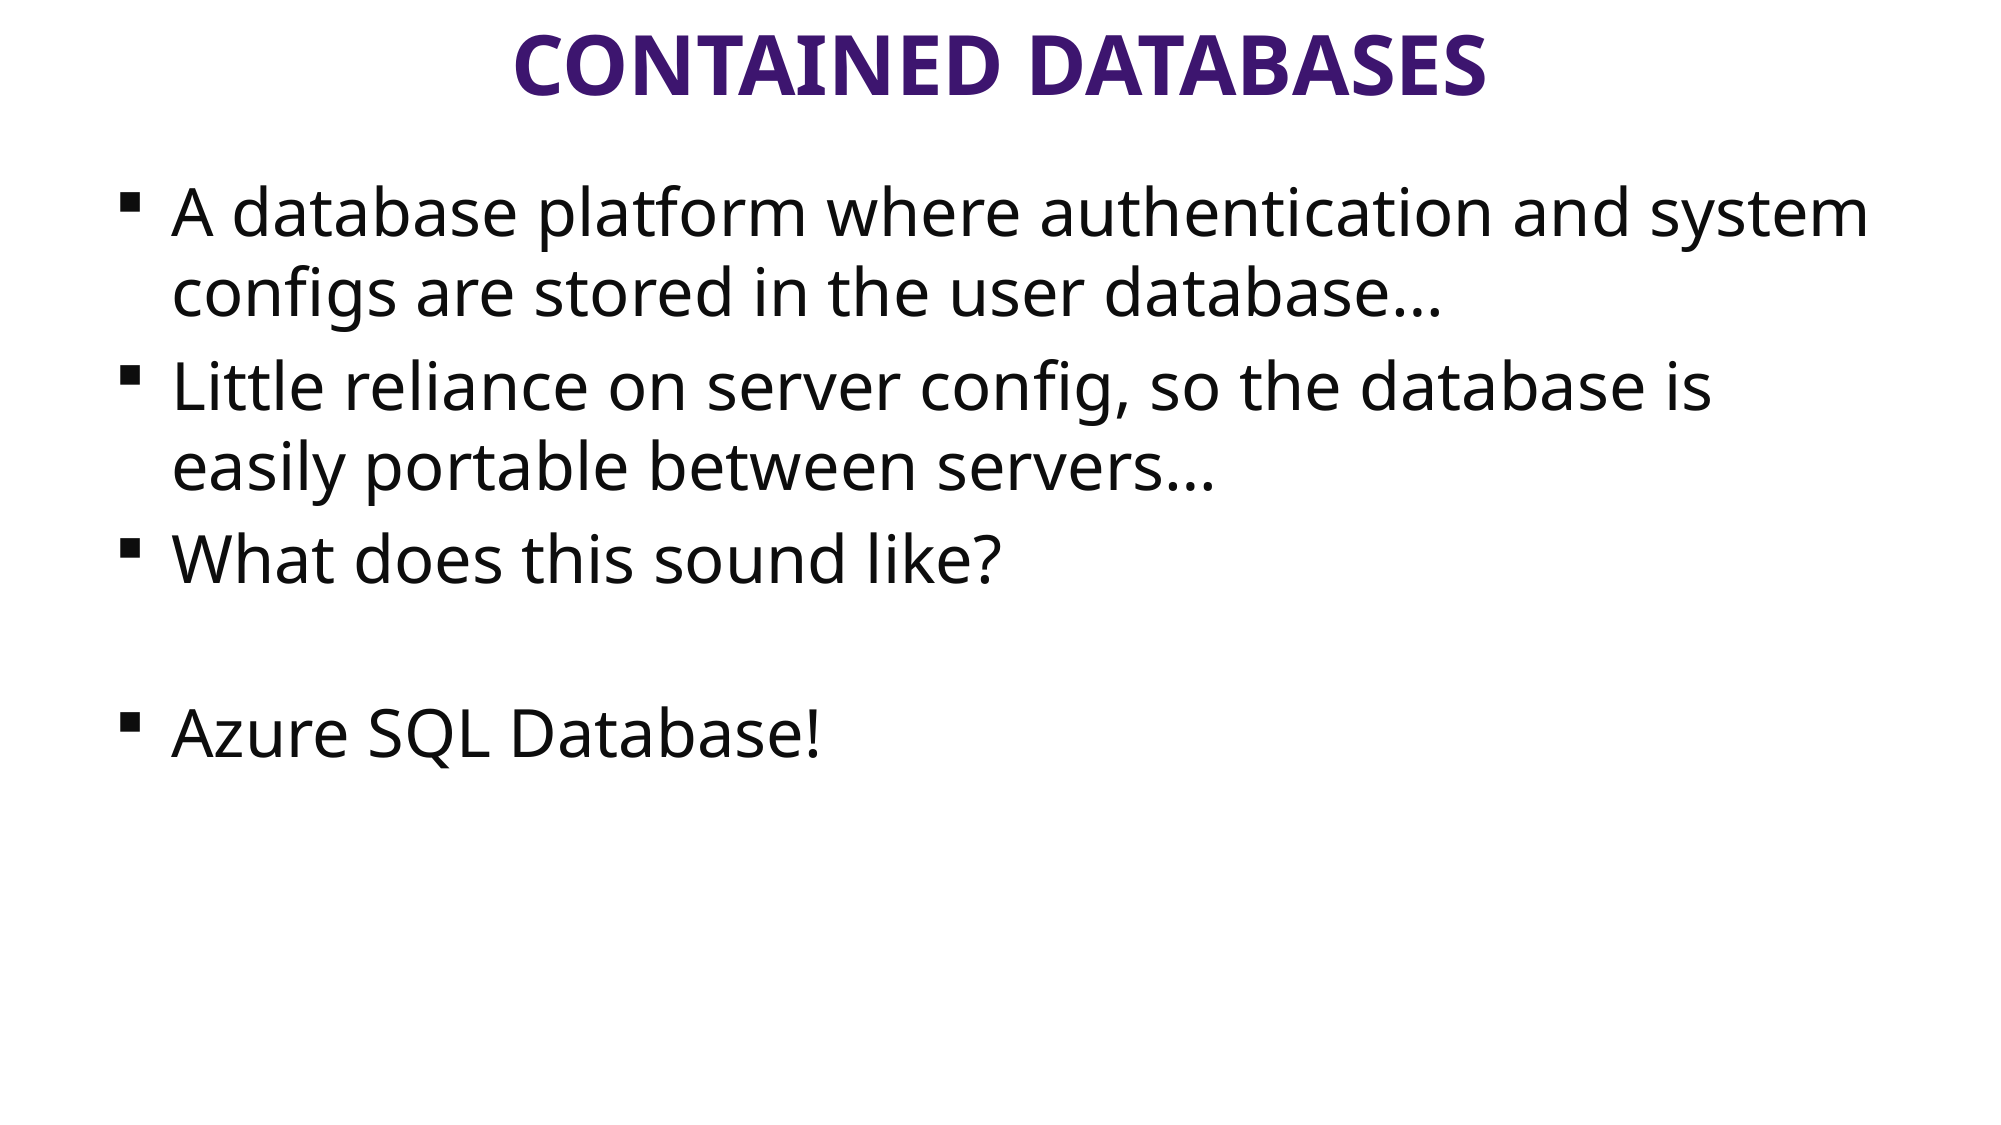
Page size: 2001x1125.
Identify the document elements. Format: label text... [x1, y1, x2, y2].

list A database platform where authentication and system configs are stored in the user database… Little reliance on server config, so the database is easily portable between servers… What does this sound like? Azure SQL Database! [99, 162, 1900, 963]
title Contained databases [0, 0, 2000, 125]
